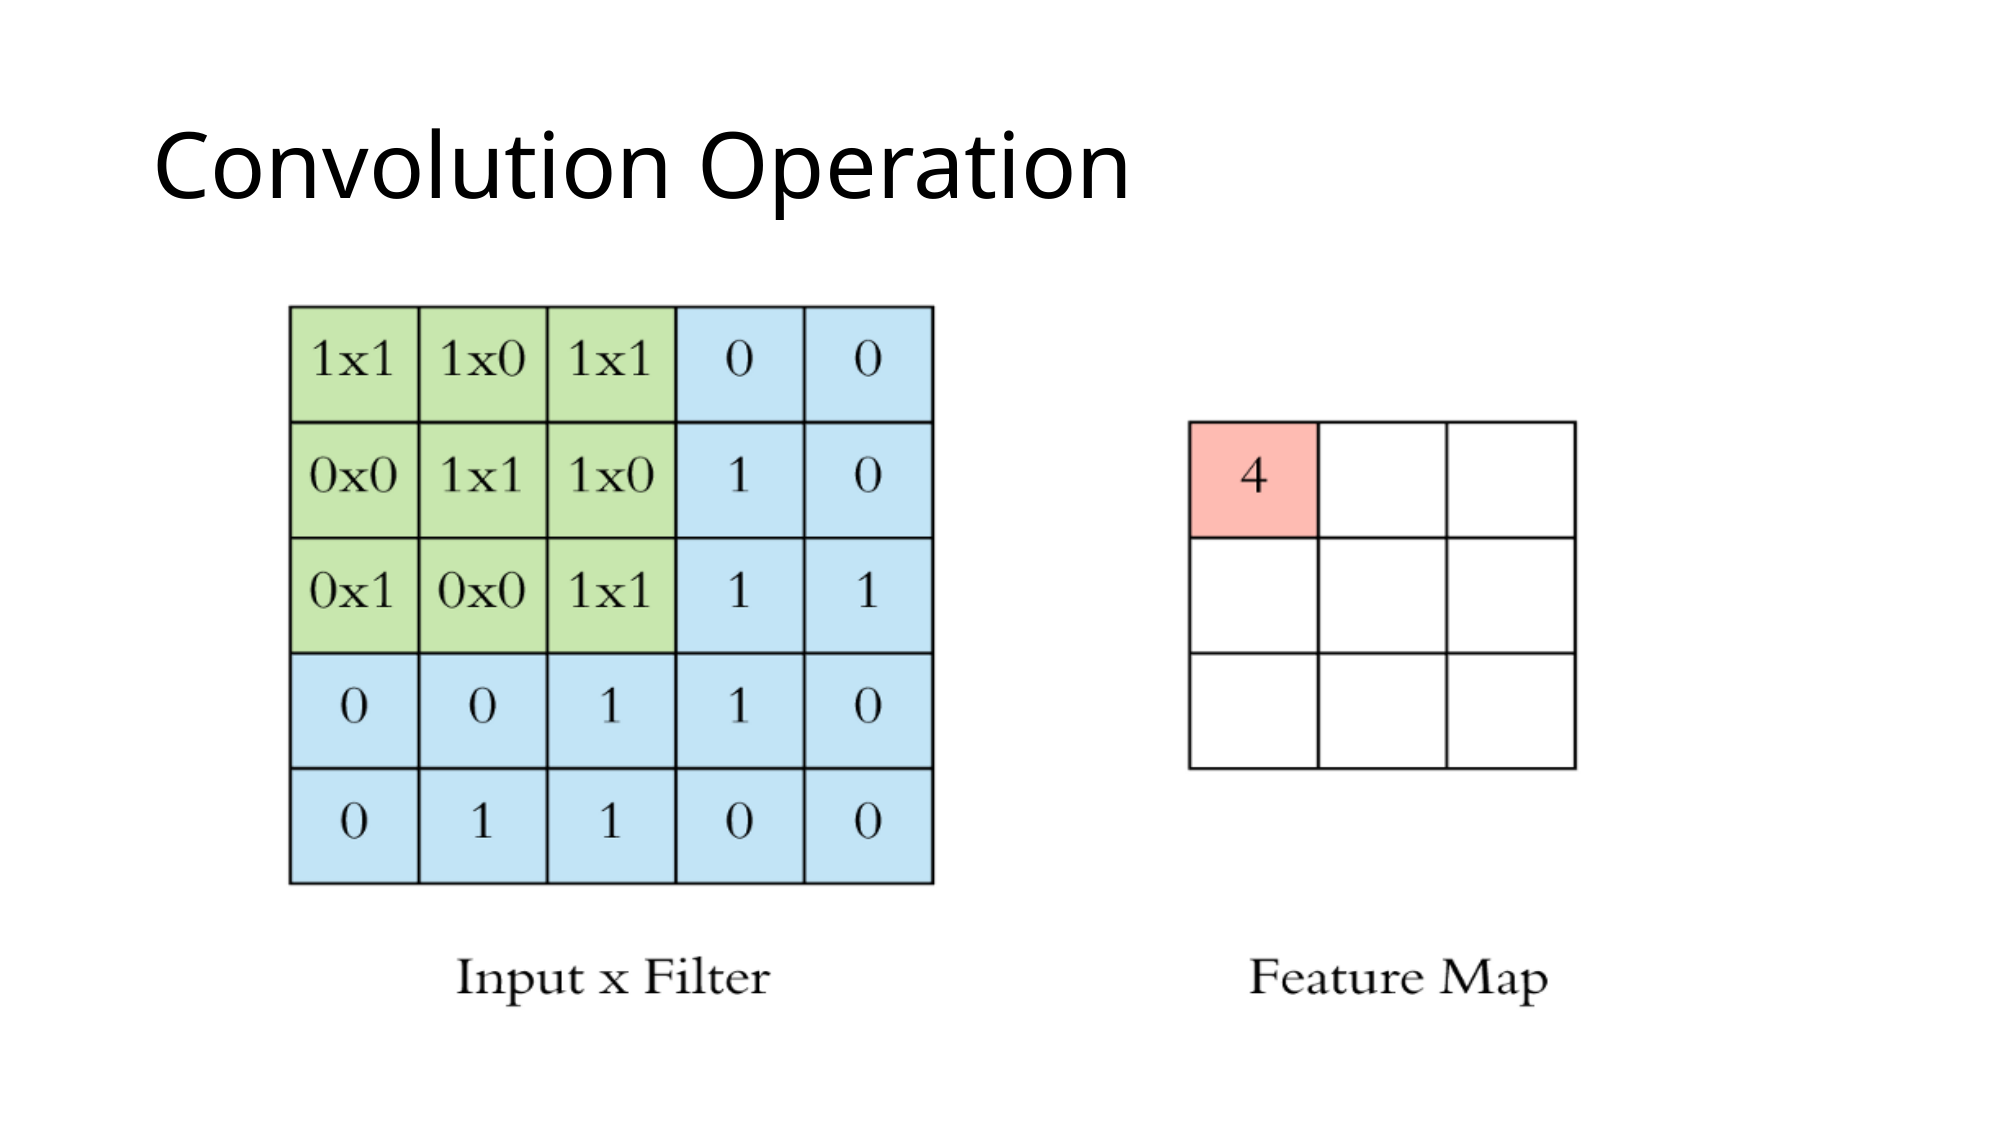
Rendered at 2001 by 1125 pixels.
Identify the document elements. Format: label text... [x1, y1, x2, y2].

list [279, 299, 1587, 1014]
title Convolution Operation [137, 59, 1863, 278]
